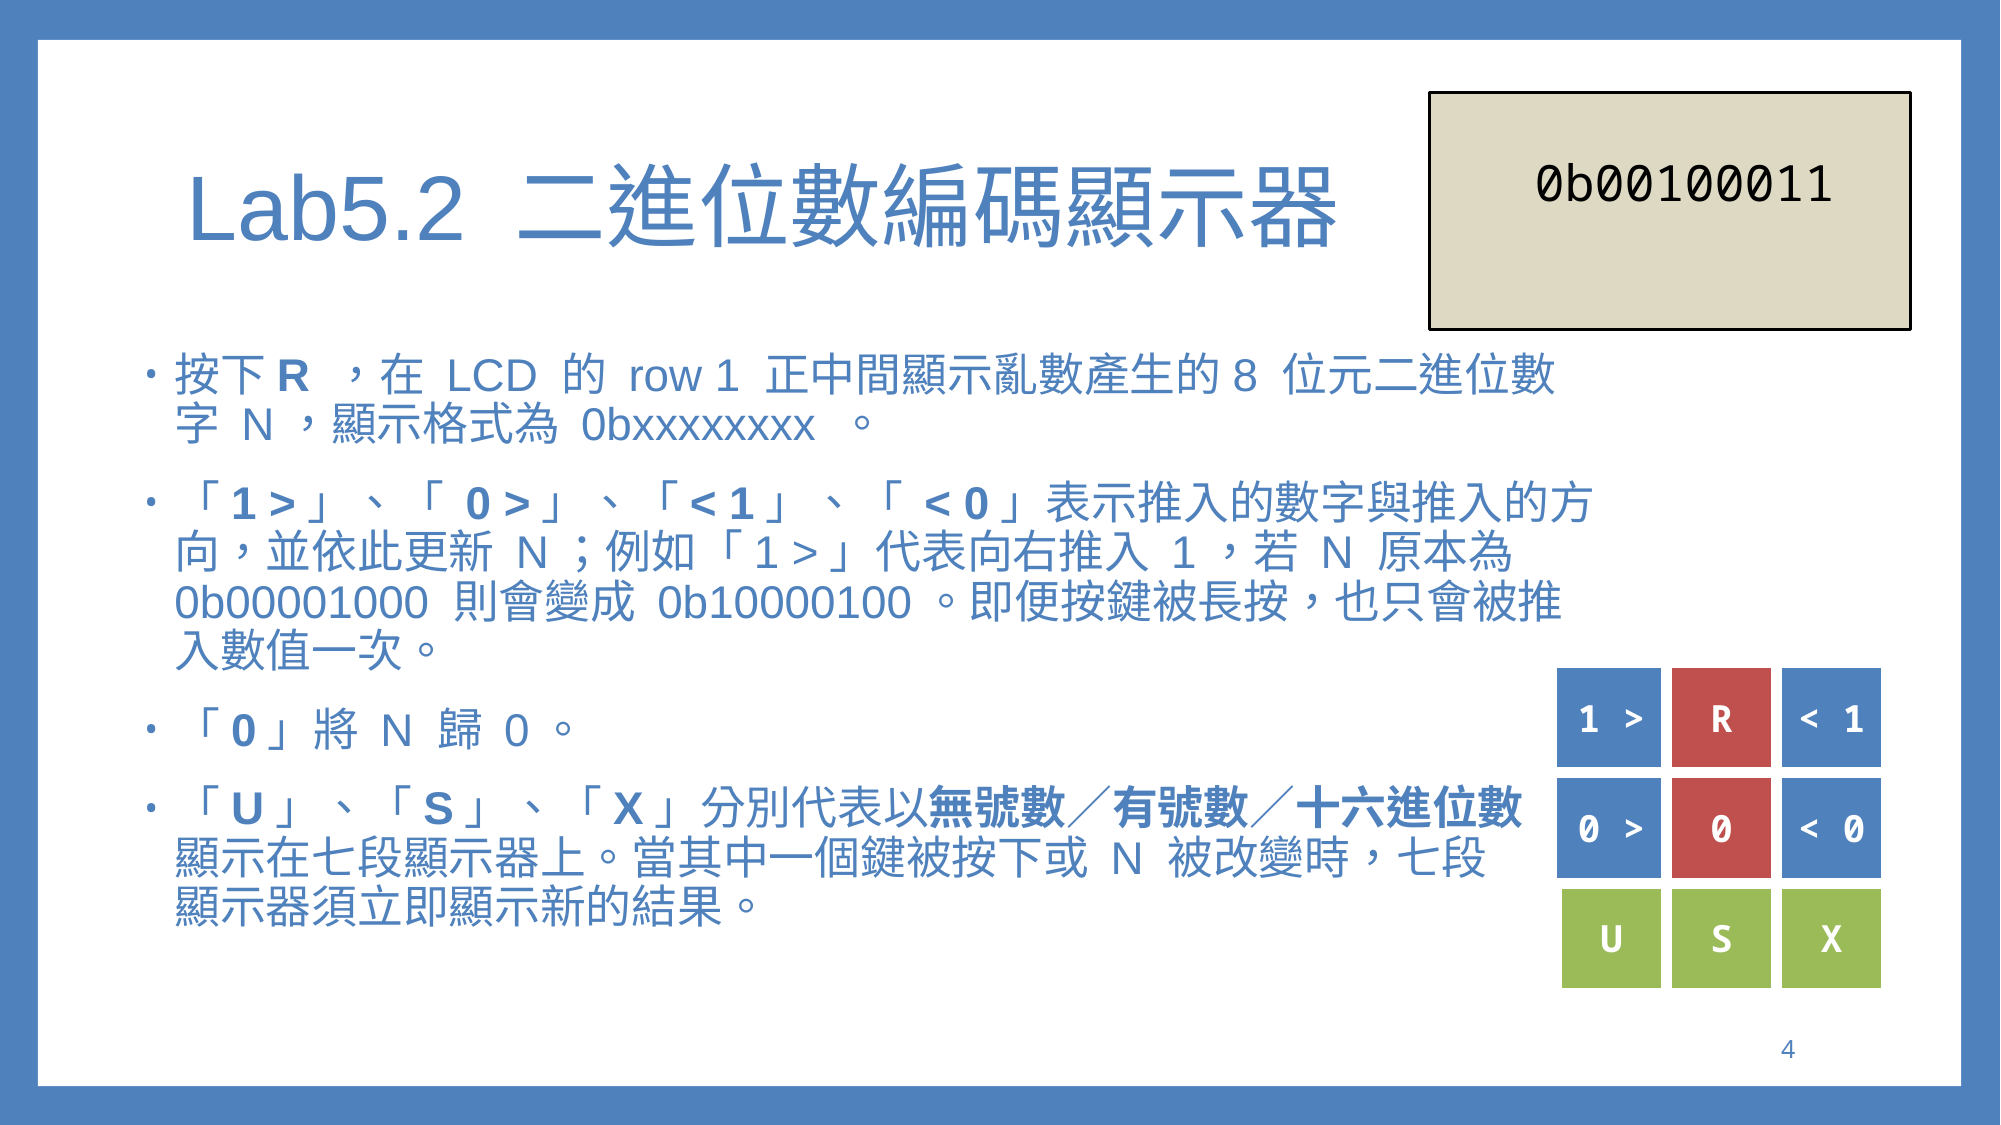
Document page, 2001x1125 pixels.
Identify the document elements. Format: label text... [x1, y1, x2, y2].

table_cell U [1562, 889, 1661, 988]
table_header < 1 [1782, 668, 1881, 767]
table_header R [1672, 668, 1771, 767]
text_box 0b00100011 [1428, 91, 1912, 331]
table_cell < 0 [1782, 778, 1881, 878]
list 按下R ，在 LCD 的 row 1 正中間顯示亂數產生的8 位元二進位數字 N，顯示格式為 0bxxxxxxxx 。 「1 >」、「 0 >」、「< 1」、「 < 0」表示推入的數字與推入的方向，並依此更新 N；例如「1 >」代表向右推入 1，若 N 原本為 0b00001000 則會變成 0b10000100。即便按鍵被長按，也只會被推入數值一次。 「0」將 N 歸 0。 「U」、「S」、「X」分別代表以無號數／有號數／十六進位數 顯示在七段顯示器上。當其中一個鍵被按下或 N 被改變時，七段 顯示器須立即顯示新的結果。 [121, 344, 1615, 1007]
table_cell X [1782, 889, 1881, 988]
title Lab5.2 二進位數編碼顯示器 [171, 99, 1428, 323]
table_cell S [1672, 889, 1771, 988]
table_cell 0 > [1557, 778, 1661, 878]
table_cell 0 [1672, 778, 1771, 878]
table_header 1 > [1557, 668, 1661, 767]
slide_number 3 [1530, 1020, 1811, 1081]
